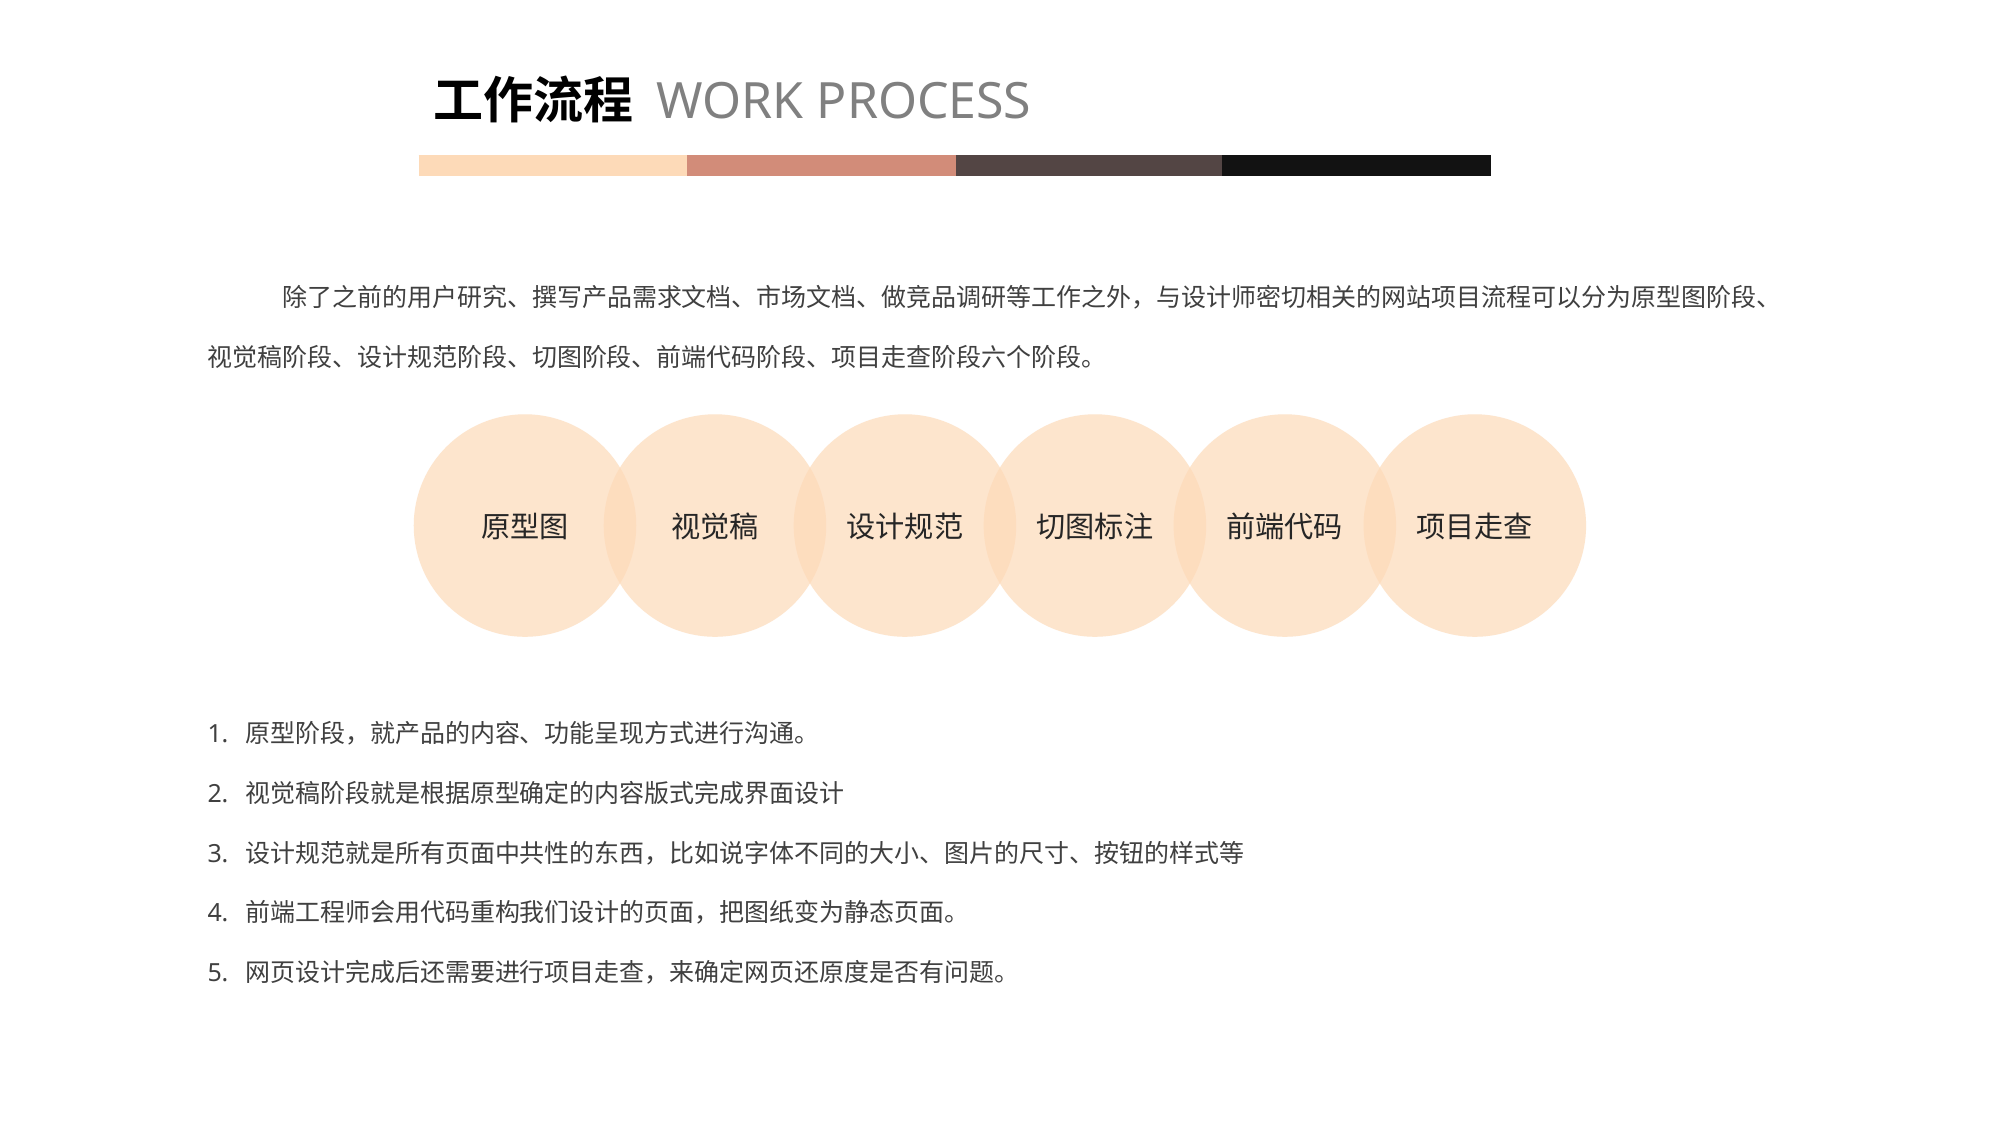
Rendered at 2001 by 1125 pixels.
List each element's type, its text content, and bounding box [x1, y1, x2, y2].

text_box 工作流程 WORK PROCESS [418, 42, 1491, 165]
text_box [413, 414, 1587, 637]
text_box 原型阶段，就产品的内容、功能呈现方式进行沟通。 视觉稿阶段就是根据原型确定的内容版式完成界面设计 设计规范就是所有页面中共性的东西，比如说字体不同的大小、图片的尺寸、按钮的样式等 前端工程师会用代码重构我们设计的页面，把图纸变为静态页面。 网页设计完成后还需要进行项目走查，来确定网页还原度是否有问题。 [192, 679, 1829, 995]
text_box 工作流程 WORK PROCESS [418, 166, 1491, 214]
text_box 除了之前的用户研究、撰写产品需求文档、市场文档、做竞品调研等工作之外，与设计师密切相关的网站项目流程可以分为原型图阶段、视觉稿阶段、设计规范阶段、切图阶段、前端代码阶段、项目走查阶段六个阶段。 [192, 244, 1808, 379]
